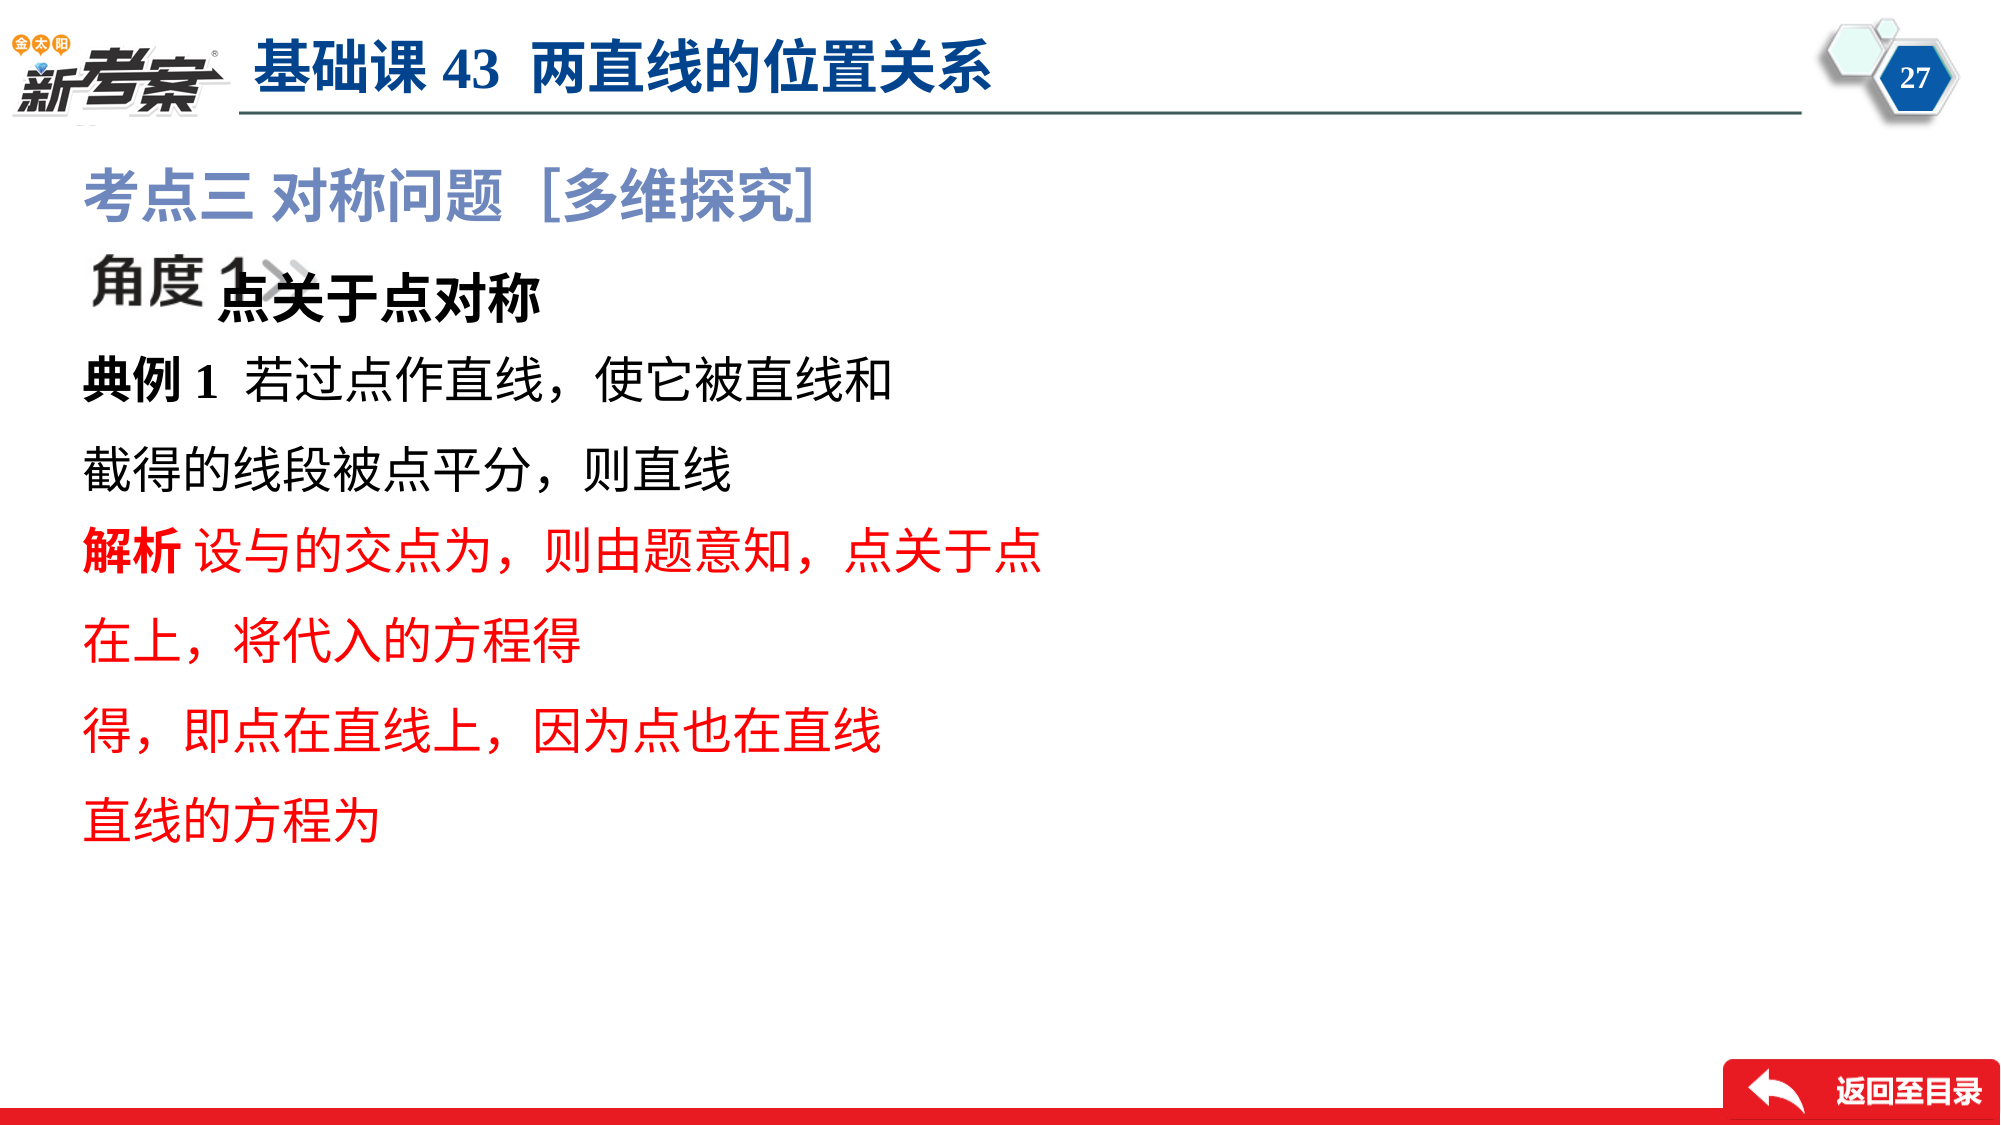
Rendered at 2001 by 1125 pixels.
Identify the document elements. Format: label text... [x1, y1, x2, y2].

text_box &1& 点关于点对称 [82, 224, 1917, 344]
picture [0, 0, 2001, 1125]
text_box 考点三 对称问题［多维探究］ [82, 123, 1917, 224]
